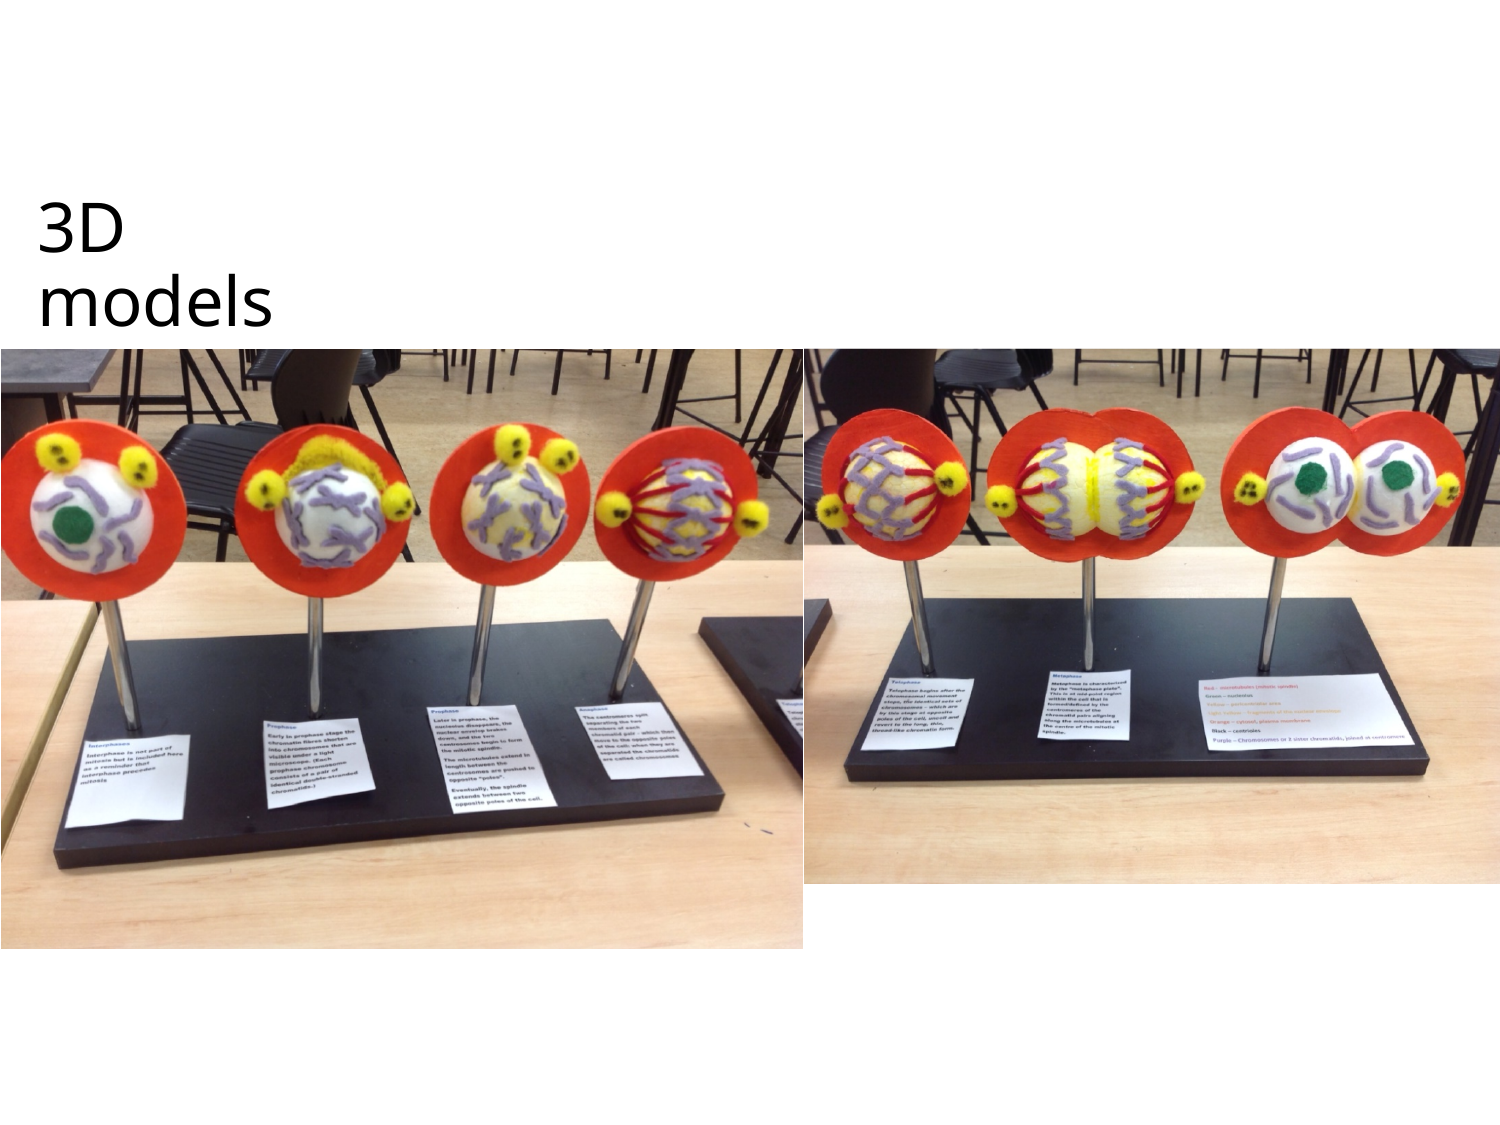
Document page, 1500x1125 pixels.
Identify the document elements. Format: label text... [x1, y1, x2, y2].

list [803, 348, 1500, 884]
picture [0, 348, 803, 949]
title 3D models [22, 185, 368, 348]
